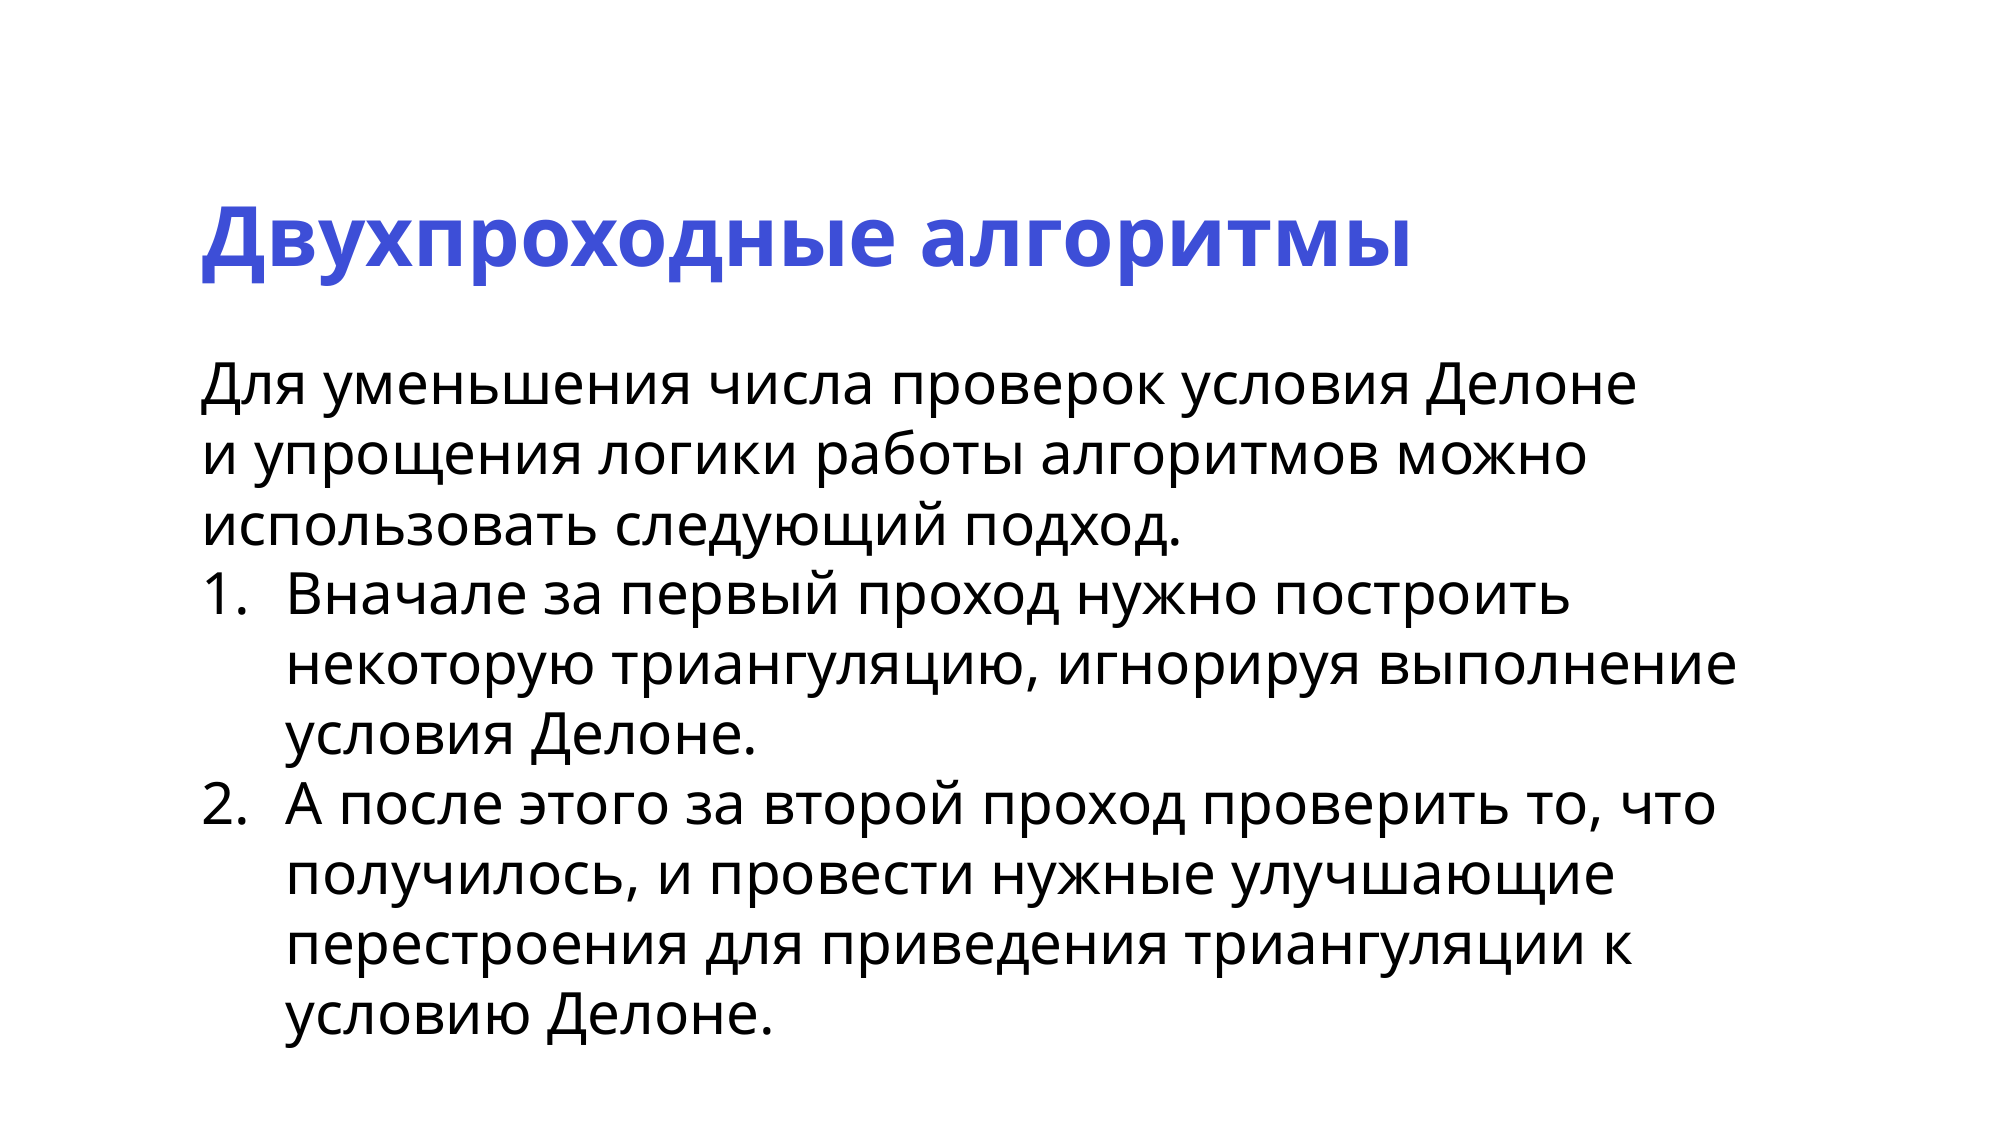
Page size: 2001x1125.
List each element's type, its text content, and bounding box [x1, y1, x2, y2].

text_box Двухпроходные алгоритмы [187, 187, 1820, 307]
text_box Для уменьшения числа проверок условия Делоне и упрощения логики работы алгоритмов можно использовать следующий подход. Вначале за первый проход нужно построить некоторую триангуляцию, игнорируя выполнение условия Делоне. А после этого за второй проход проверить то, что получилось, и провести нужные улучшающие перестроения для приведения триангуляции к условию Делоне. [186, 339, 1816, 1054]
